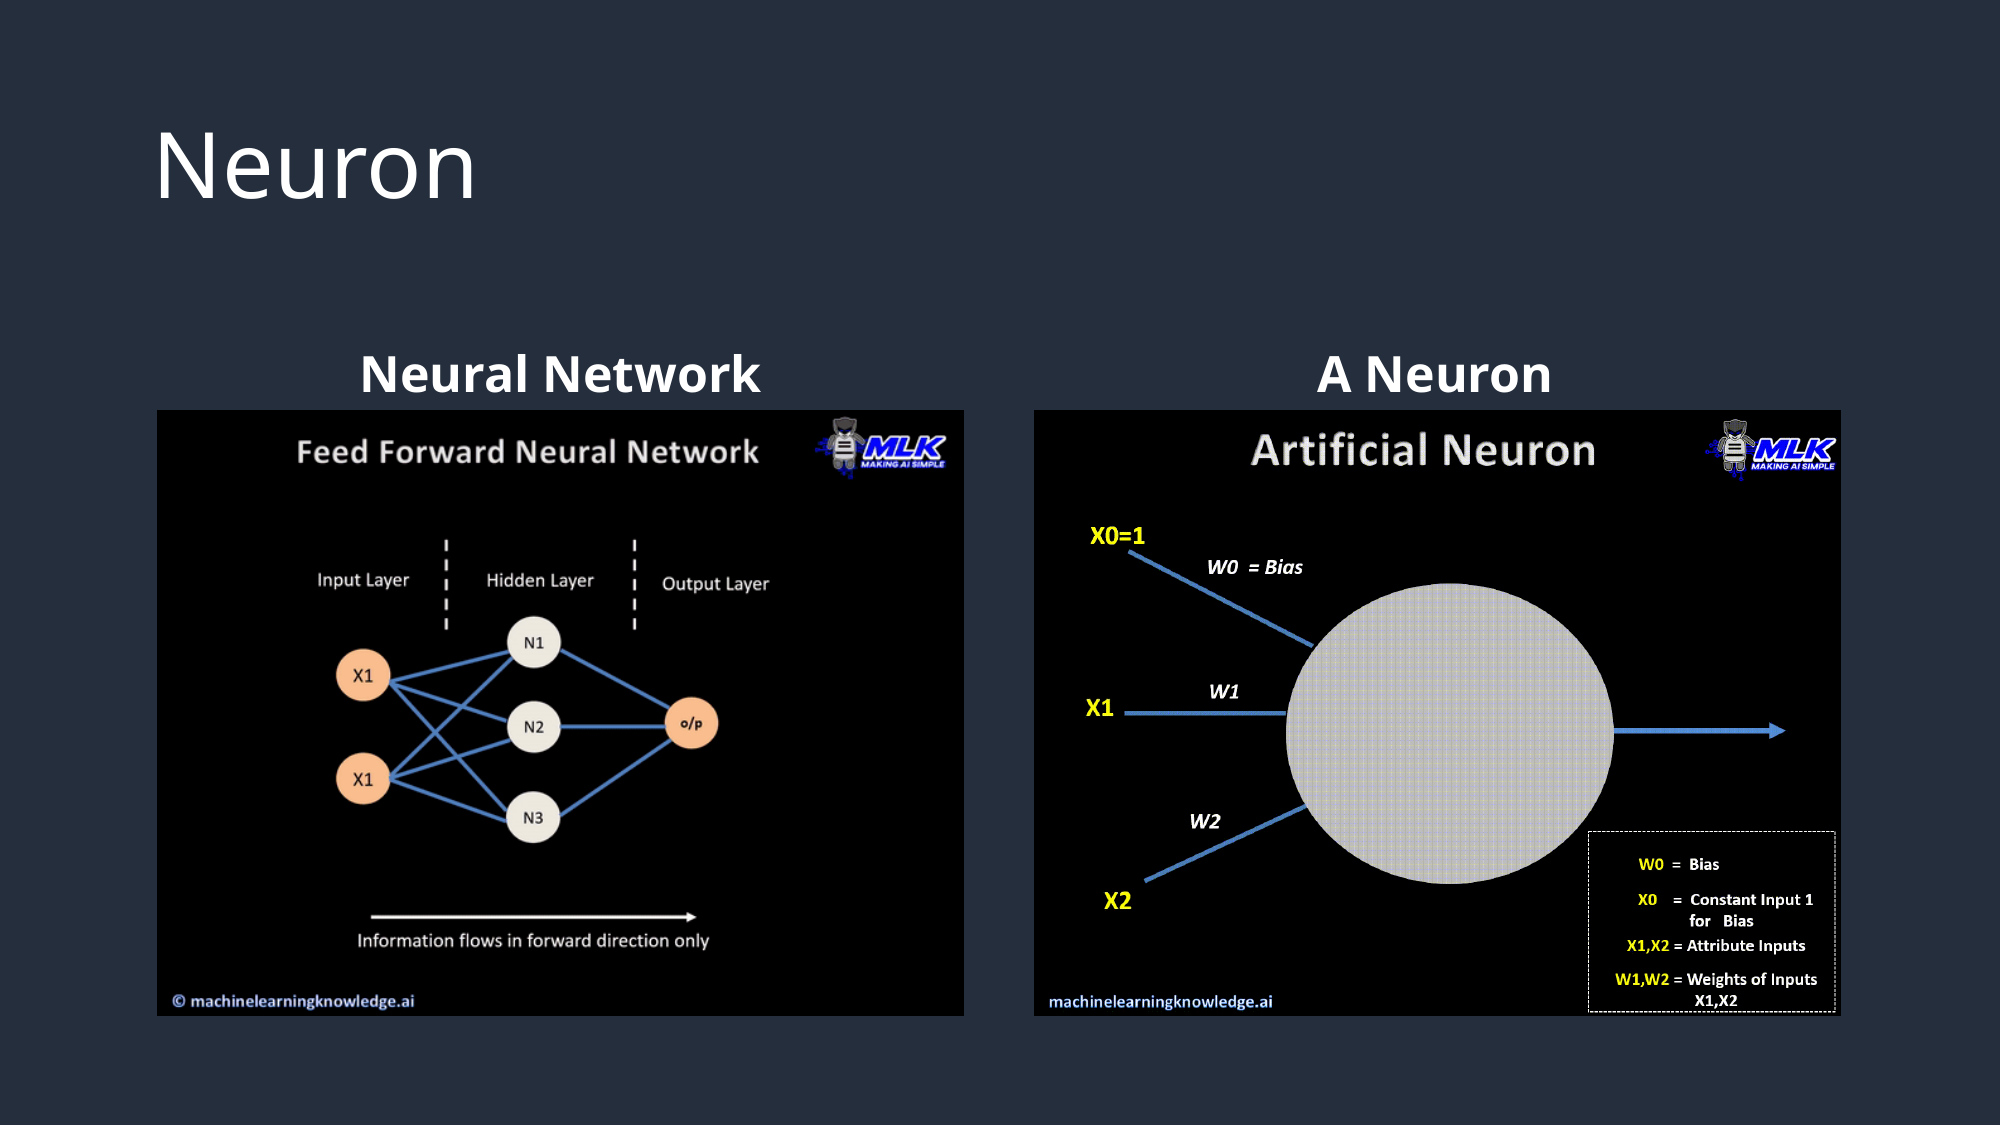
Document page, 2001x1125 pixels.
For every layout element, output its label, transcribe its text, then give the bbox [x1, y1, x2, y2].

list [157, 410, 964, 1016]
title Neuron [137, 59, 1863, 278]
list A Neuron [1012, 275, 1859, 411]
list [1034, 410, 1841, 1016]
list Neural Network [137, 275, 984, 411]
